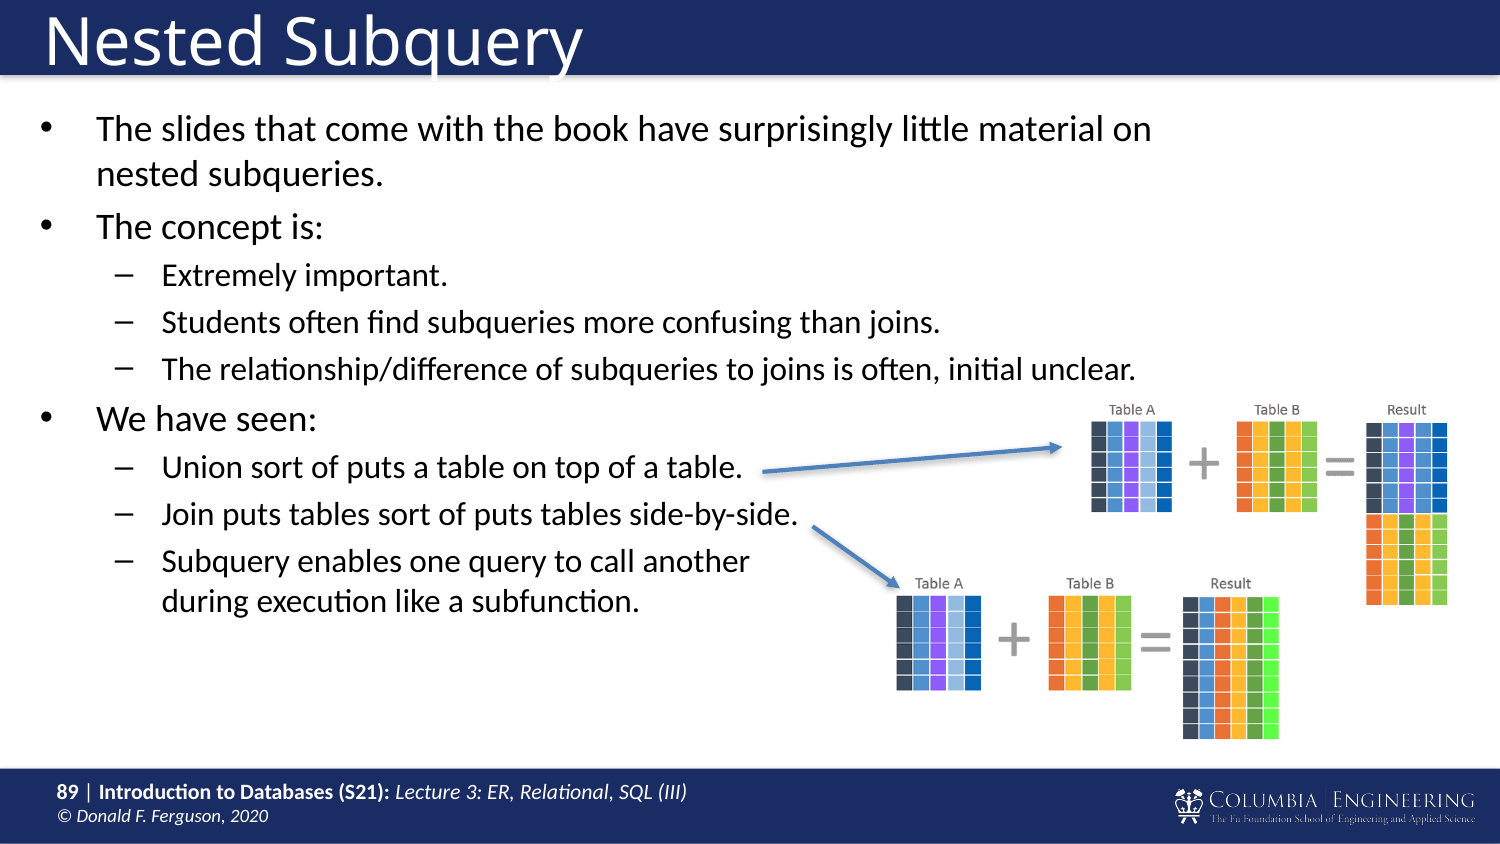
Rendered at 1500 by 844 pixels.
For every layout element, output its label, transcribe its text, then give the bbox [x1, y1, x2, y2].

list The slides that come with the book have surprisingly little material on nested subqueries. The concept is: Extremely important. Students often find subqueries more confusing than joins. The relationship/difference of subqueries to joins is often, initial unclear. We have seen: Union sort of puts a table on top of a table. Join puts tables sort of puts tables side-by-side. Subquery enables one query to call another during execution like a subfunction. [24, 96, 1475, 760]
picture [892, 396, 1452, 742]
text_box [762, 446, 1063, 473]
title Nested Subquery [28, 0, 1450, 73]
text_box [812, 525, 901, 589]
